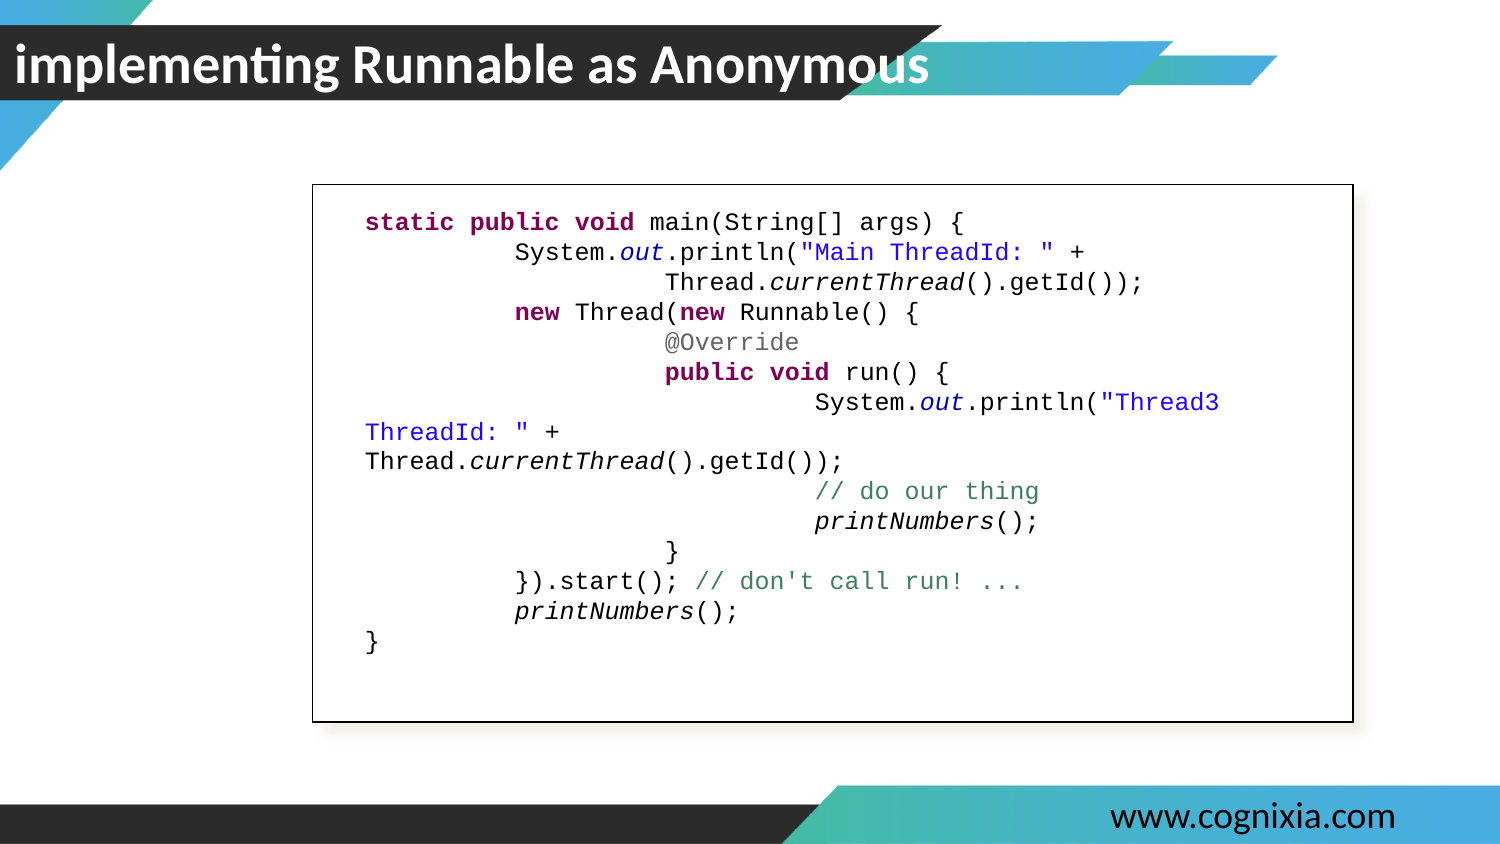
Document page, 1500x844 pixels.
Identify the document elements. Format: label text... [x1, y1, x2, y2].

title implementing Runnable as Anonymous [0, 20, 963, 103]
picture [0, 0, 1500, 844]
text_box [312, 184, 1354, 722]
text_box static public void main(String[] args) { System.out.println("Main ThreadId: " + Thread.currentThread().getId()); new Thread(new Runnable() { @Override public void run() { System.out.println("Thread3 ThreadId: " + Thread.currentThread().getId()); // do our thing printNumbers(); } }).start(); // don't call run! ... printNumbers(); } [350, 197, 1361, 662]
